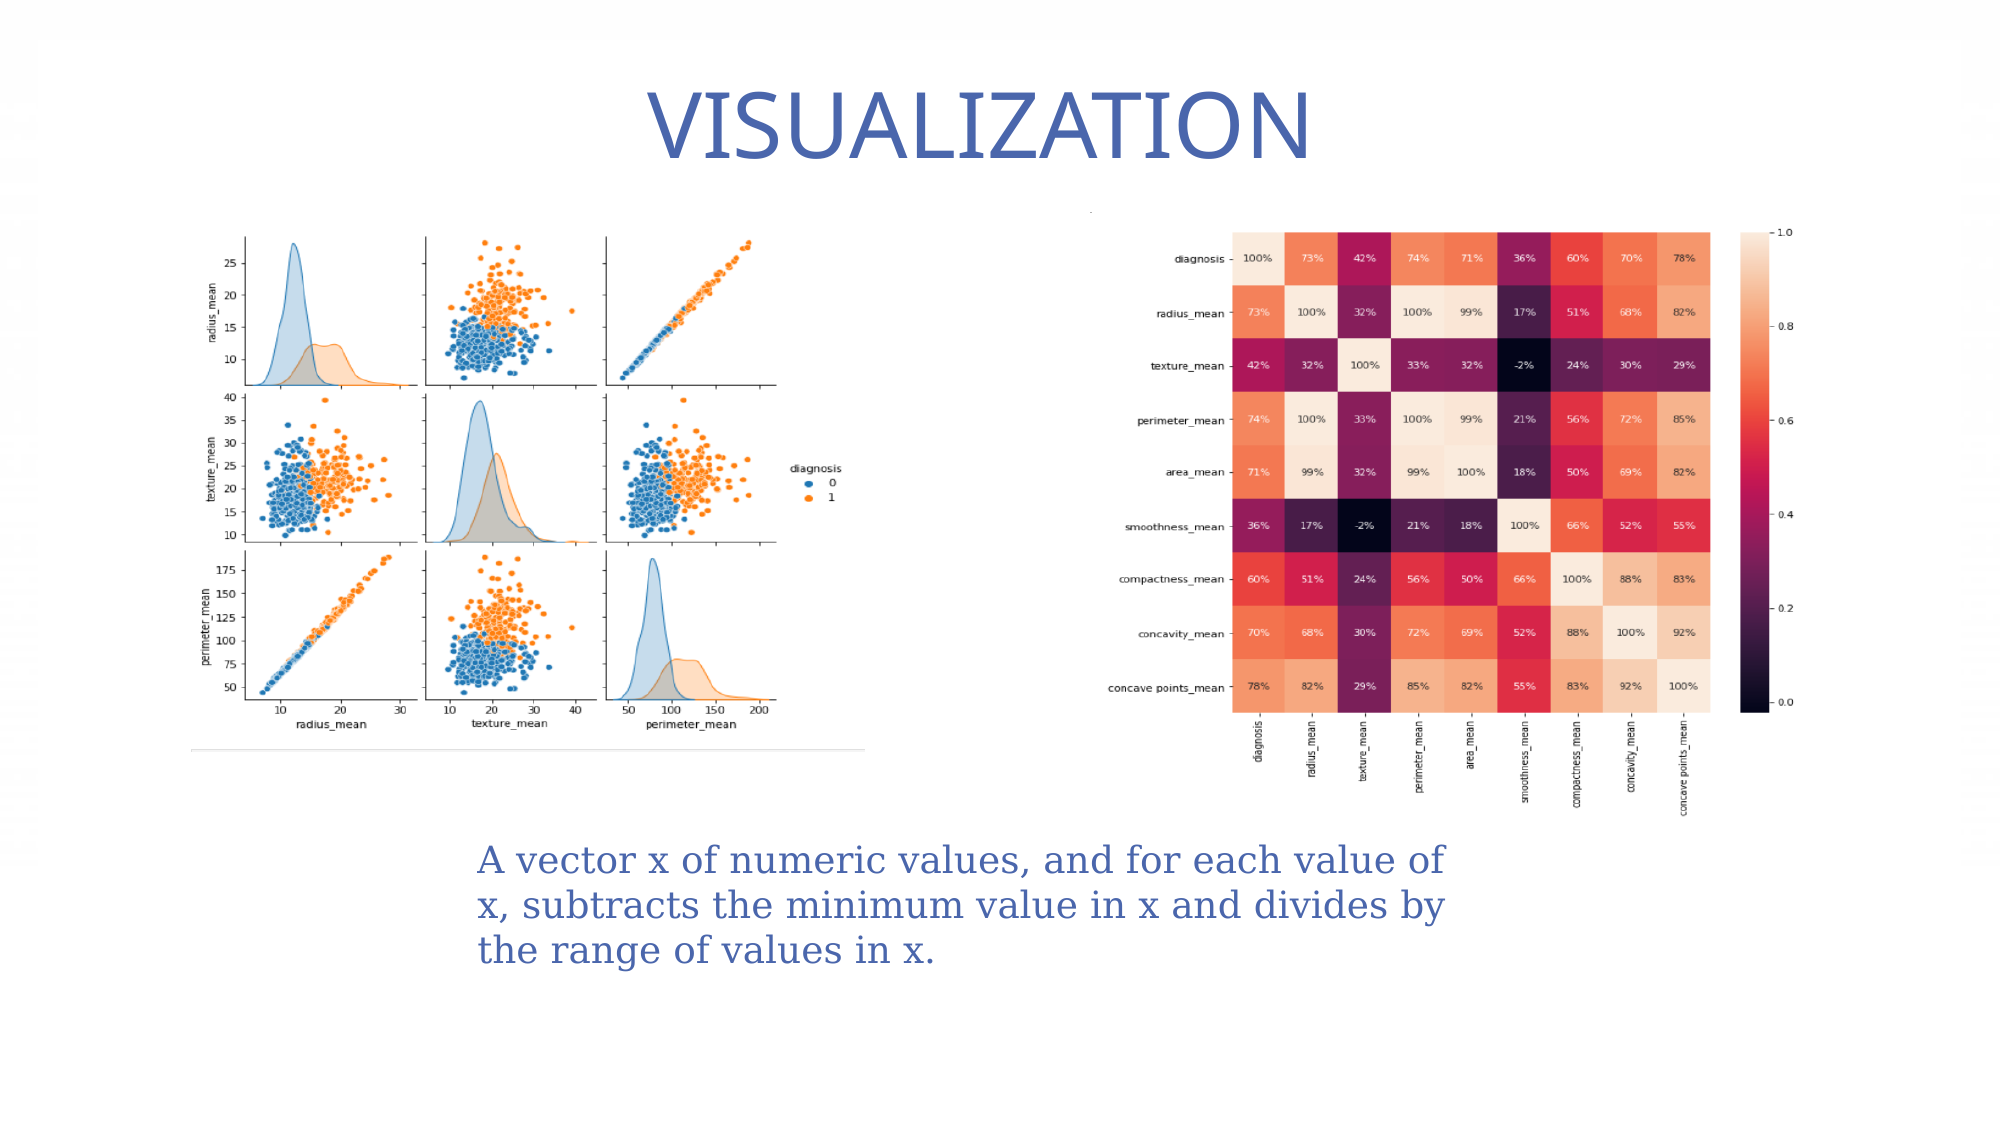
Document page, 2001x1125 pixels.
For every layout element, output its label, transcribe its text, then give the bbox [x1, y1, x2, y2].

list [189, 211, 865, 752]
picture [1084, 211, 1840, 829]
text_box A vector x of numeric values, and for each value of x, subtracts the minimum value in x and divides by the range of values in x. [462, 828, 1463, 979]
title VISUALIZATION [204, 17, 1825, 241]
